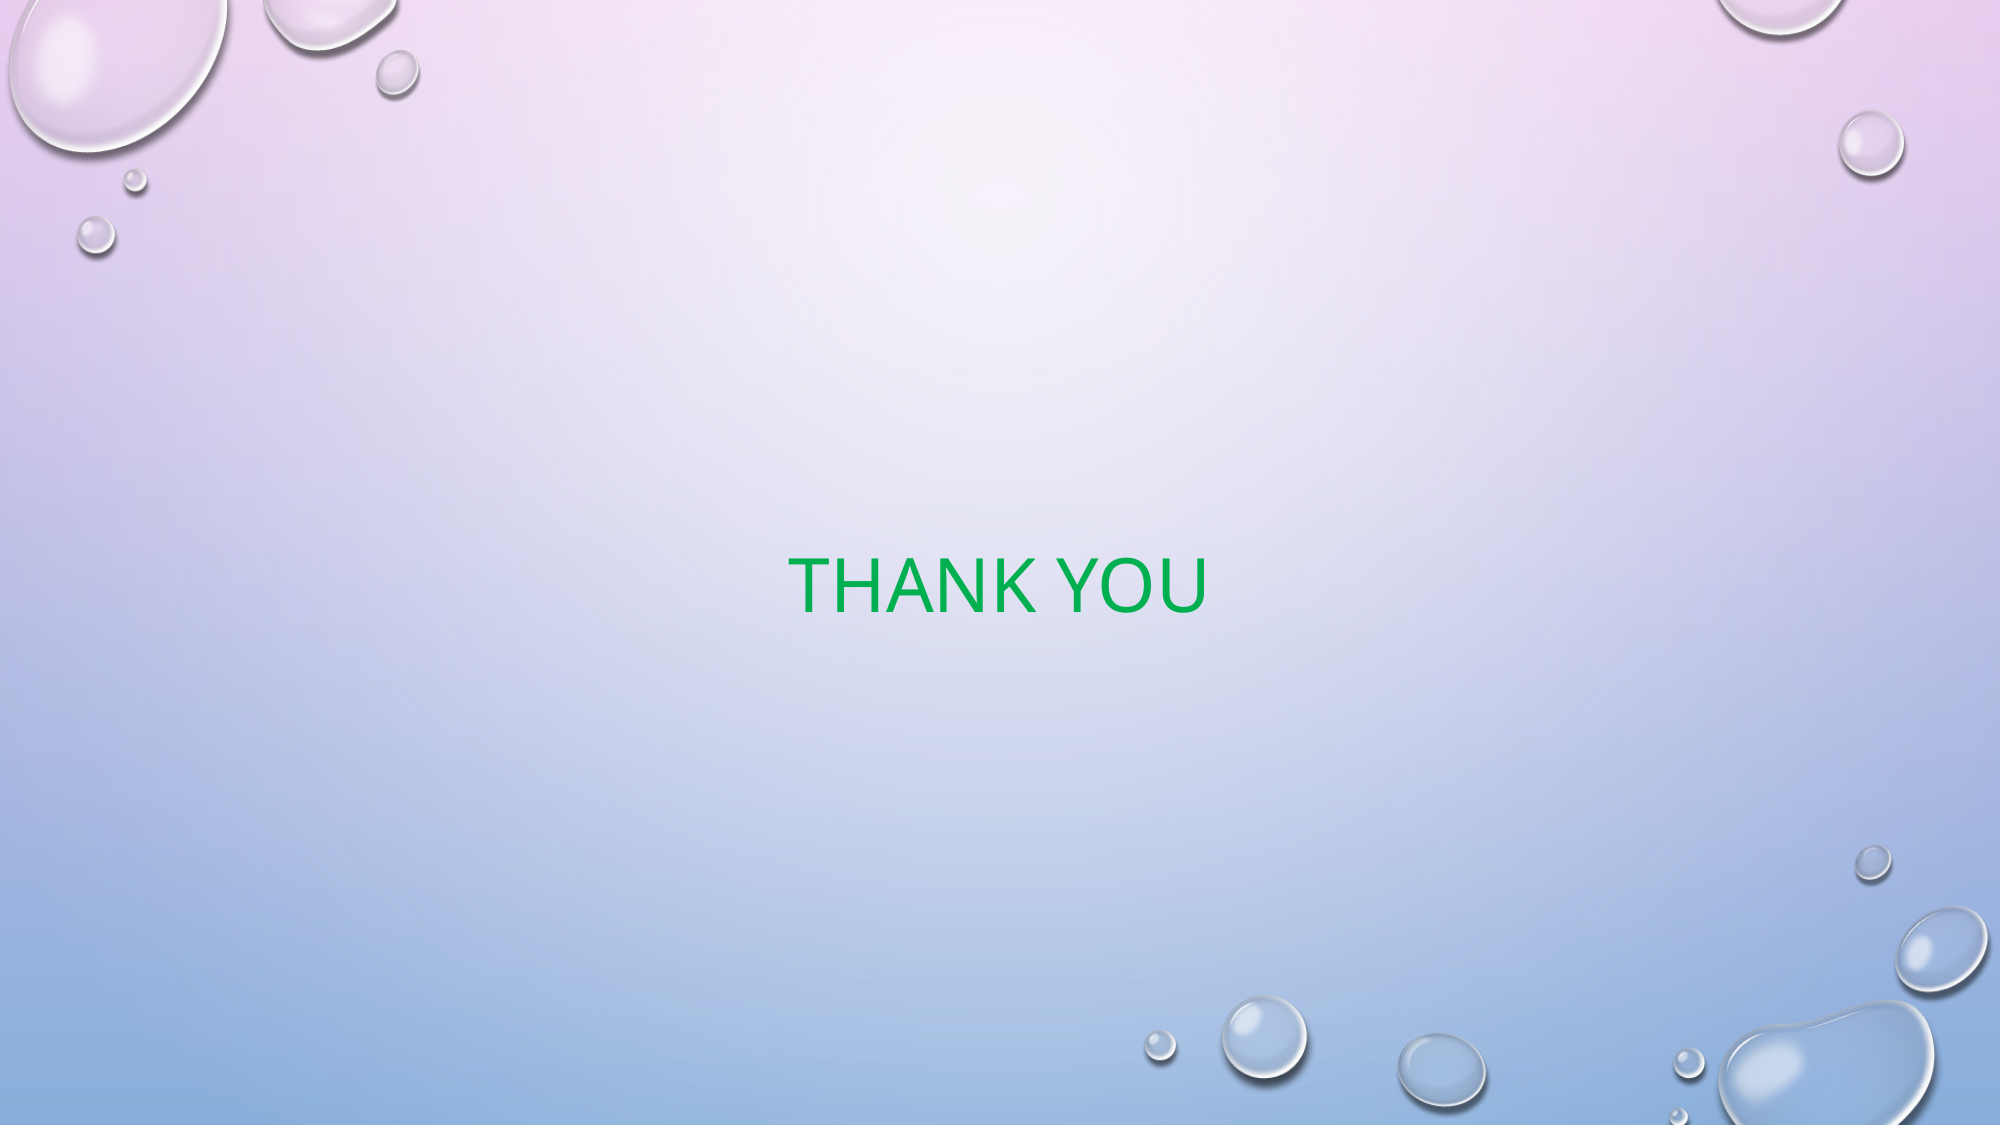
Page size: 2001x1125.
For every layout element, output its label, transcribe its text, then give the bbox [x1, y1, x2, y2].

title Thank you [149, 101, 1851, 1075]
picture [0, 0, 2000, 1125]
